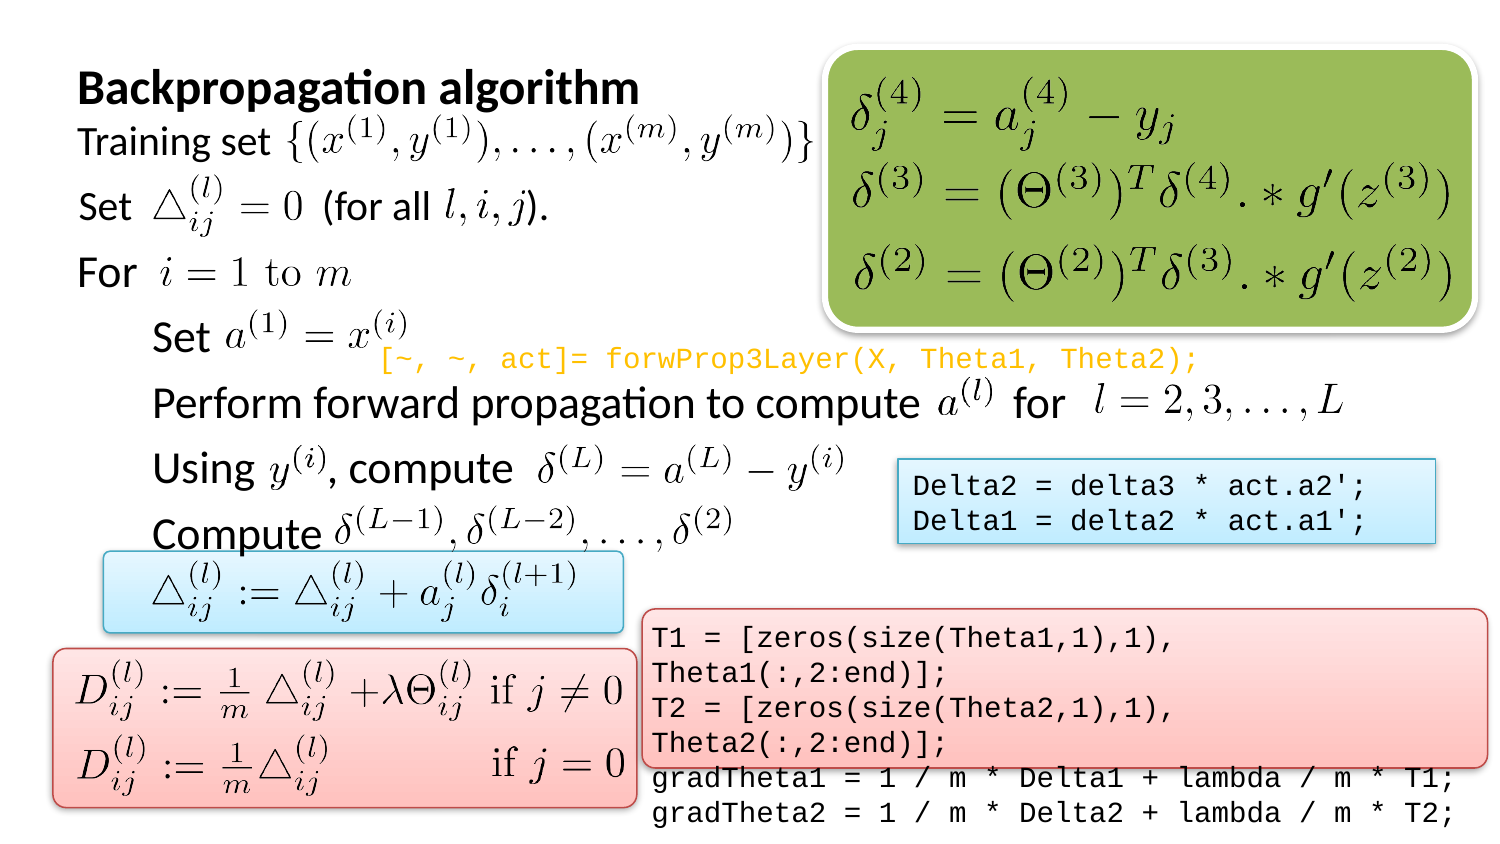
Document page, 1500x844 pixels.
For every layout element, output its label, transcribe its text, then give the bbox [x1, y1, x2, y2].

picture [855, 244, 1451, 303]
picture [853, 162, 1449, 220]
picture [287, 114, 813, 163]
picture [77, 734, 328, 797]
text_box Set (for all ). [521, 171, 796, 232]
picture [492, 745, 624, 785]
text_box Training set [62, 106, 852, 172]
text_box [52, 647, 636, 809]
picture [851, 76, 1174, 151]
picture [74, 659, 622, 722]
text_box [62, 234, 1500, 623]
text_box Backpropagation algorithm [62, 46, 1263, 122]
text_box [821, 43, 1479, 232]
text_box T1 = [zeros(size(Theta1,1),1), Theta1(:,2:end)]; T2 = [zeros(size(Theta2,1),1), Theta2(:,2:end)]; gradTheta1 = 1 / m * Delta1 + lambda / m * T1; gradTheta2 = 1 / m * Delta2 + lambda / m * T2; [636, 630, 1500, 836]
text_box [153, 174, 526, 232]
text_box Set (for all ). [63, 171, 293, 233]
